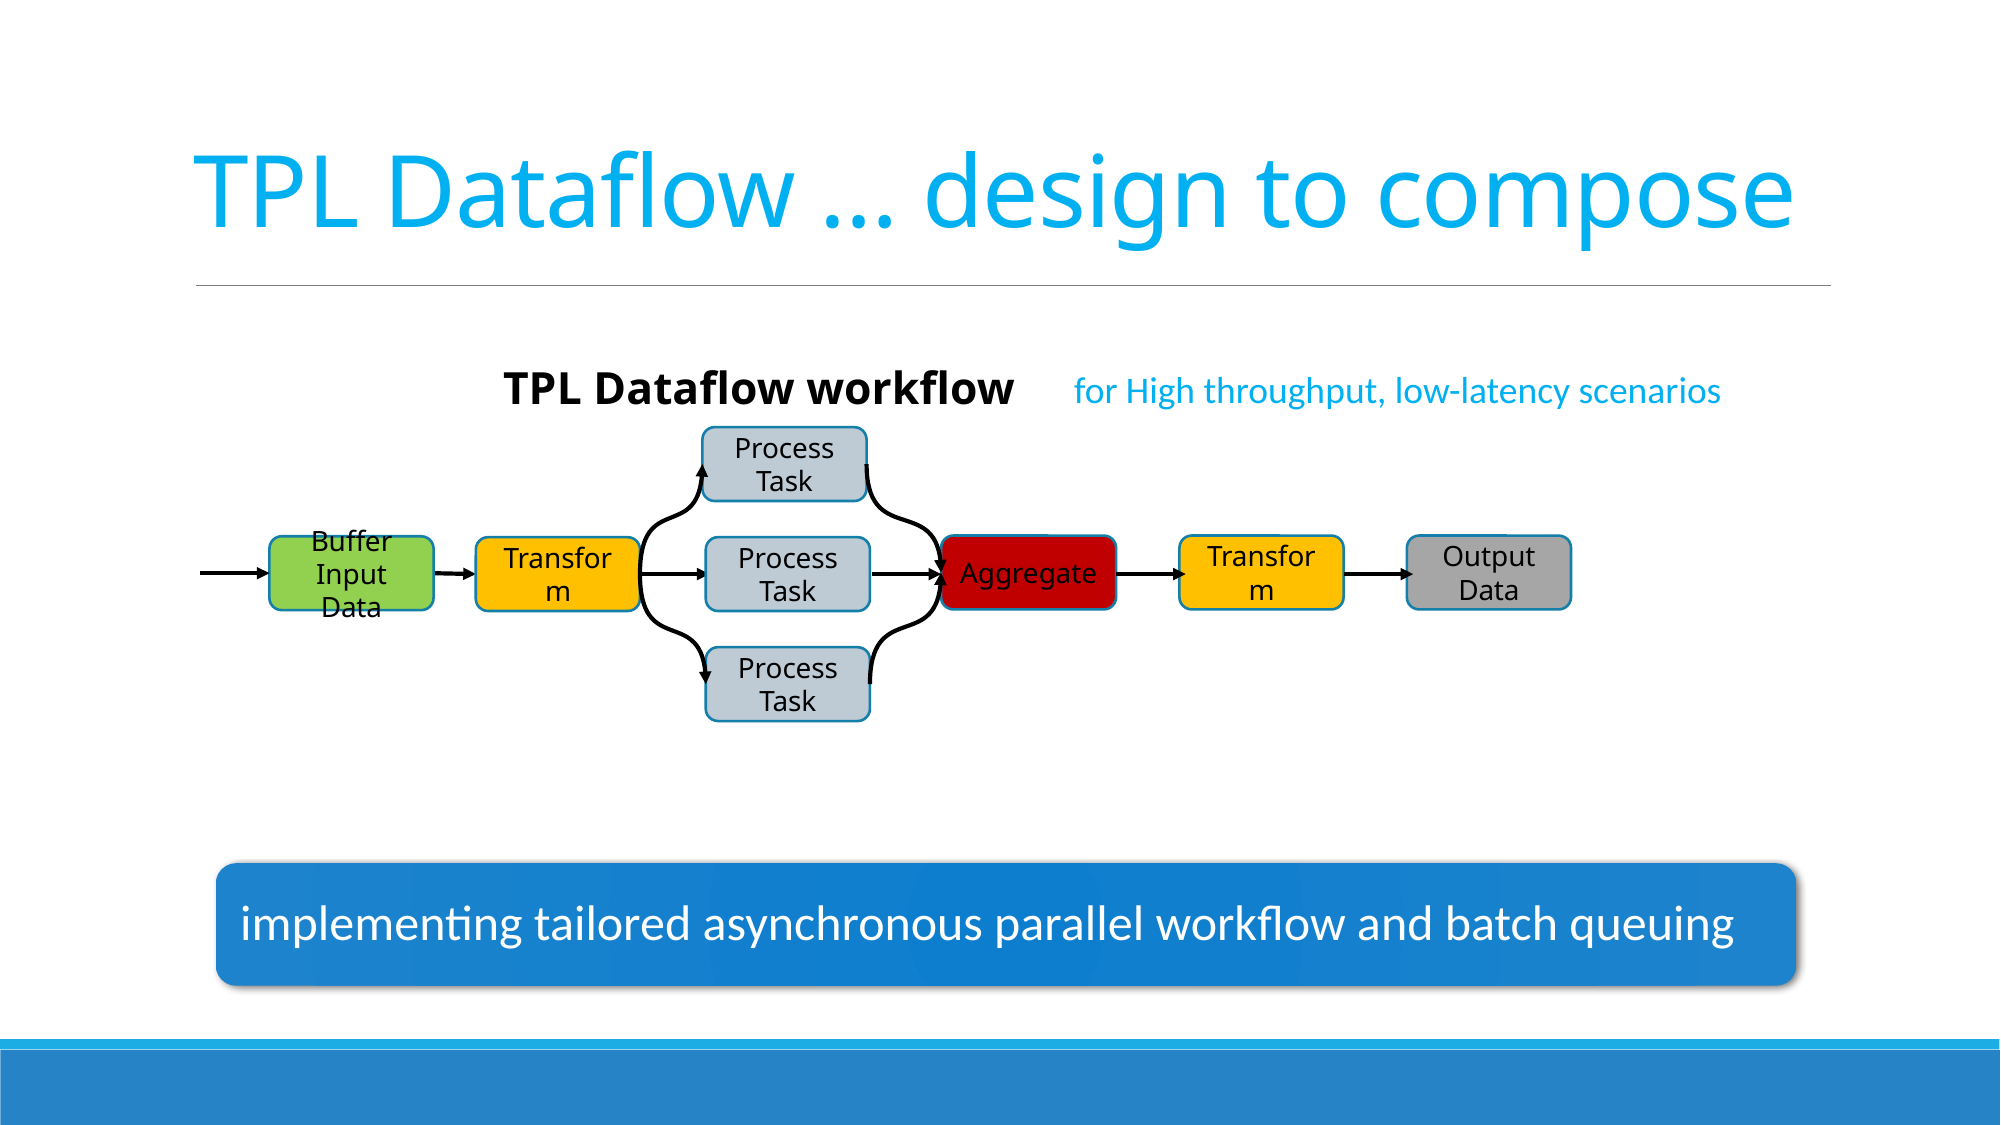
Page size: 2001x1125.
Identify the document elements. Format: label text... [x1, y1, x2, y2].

text_box Transform [1178, 534, 1345, 611]
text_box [215, 862, 1917, 987]
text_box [869, 571, 942, 685]
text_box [639, 573, 707, 685]
title TPL Dataflow … design to compose [178, 17, 1879, 256]
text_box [639, 463, 703, 572]
text_box Process Task [712, 535, 866, 613]
text_box Aggregate [950, 534, 1118, 611]
text_box Process Task [701, 425, 868, 503]
text_box for High throughput, low-latency scenarios [1059, 358, 1738, 419]
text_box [865, 463, 942, 573]
text_box Transform [474, 535, 636, 613]
text_box Buffer Input Data [268, 534, 435, 612]
text_box TPL Dataflow workflow [488, 353, 1031, 422]
text_box Process Task [704, 645, 872, 723]
text_box Output Data [1405, 534, 1573, 611]
